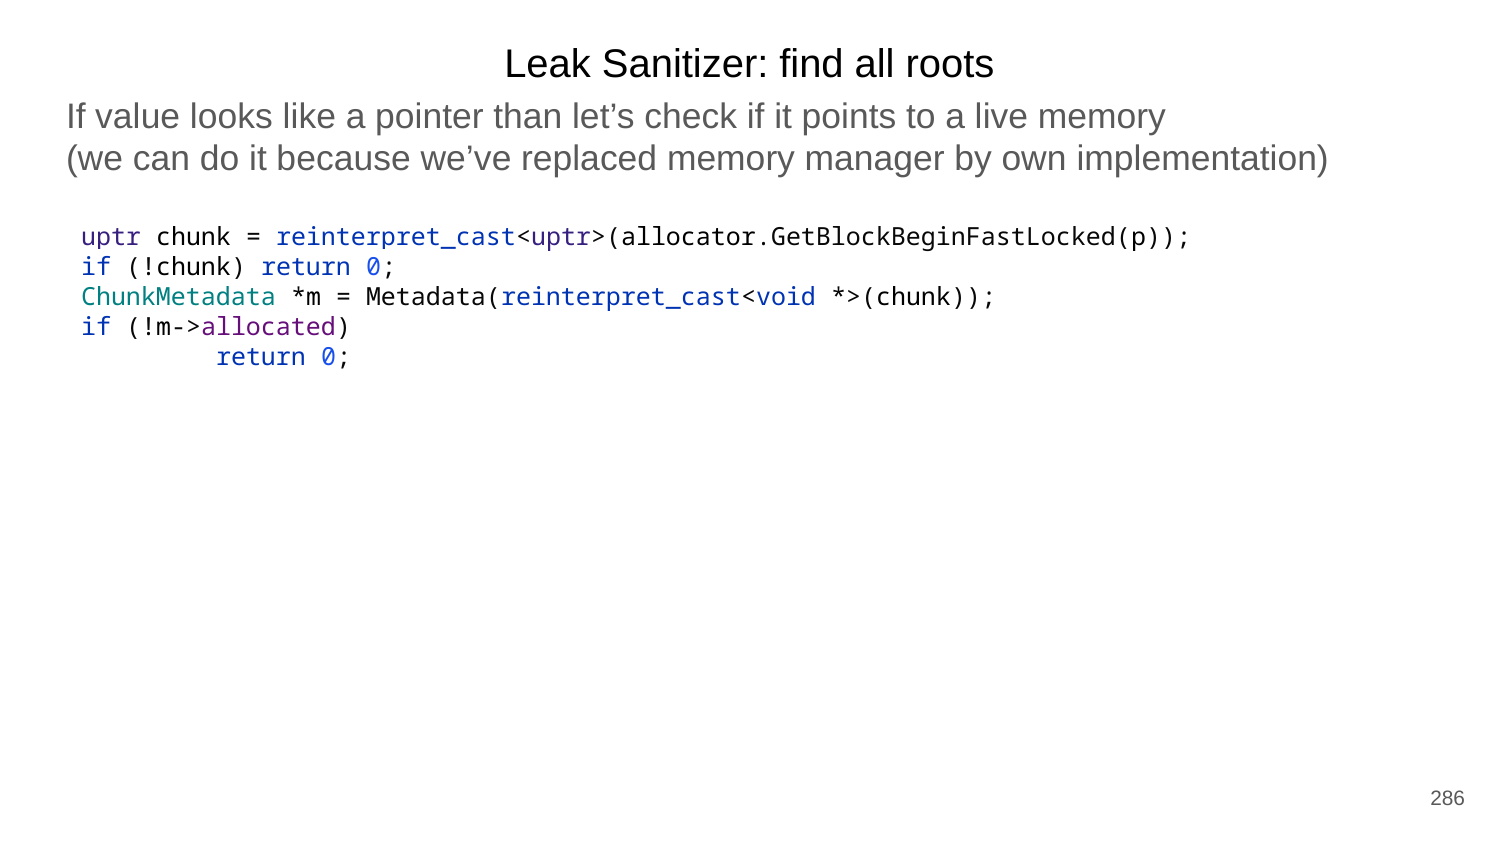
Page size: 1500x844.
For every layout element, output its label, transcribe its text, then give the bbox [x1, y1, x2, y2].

slide_number 286 [1389, 764, 1480, 830]
text_box Leak Sanitizer: find all roots [51, 22, 1449, 101]
text_box If value looks like a pointer than let’s check if it points to a live memory (we can do it because we’ve replaced memory manager by own implementation) uptr chunk = reinterpret_cast<uptr>(allocator.GetBlockBeginFastLocked(p)); if (!chunk) return 0; ChunkMetadata *m = Metadata(reinterpret_cast<void *>(chunk)); if (!m->allocated) return 0; [51, 77, 1480, 812]
